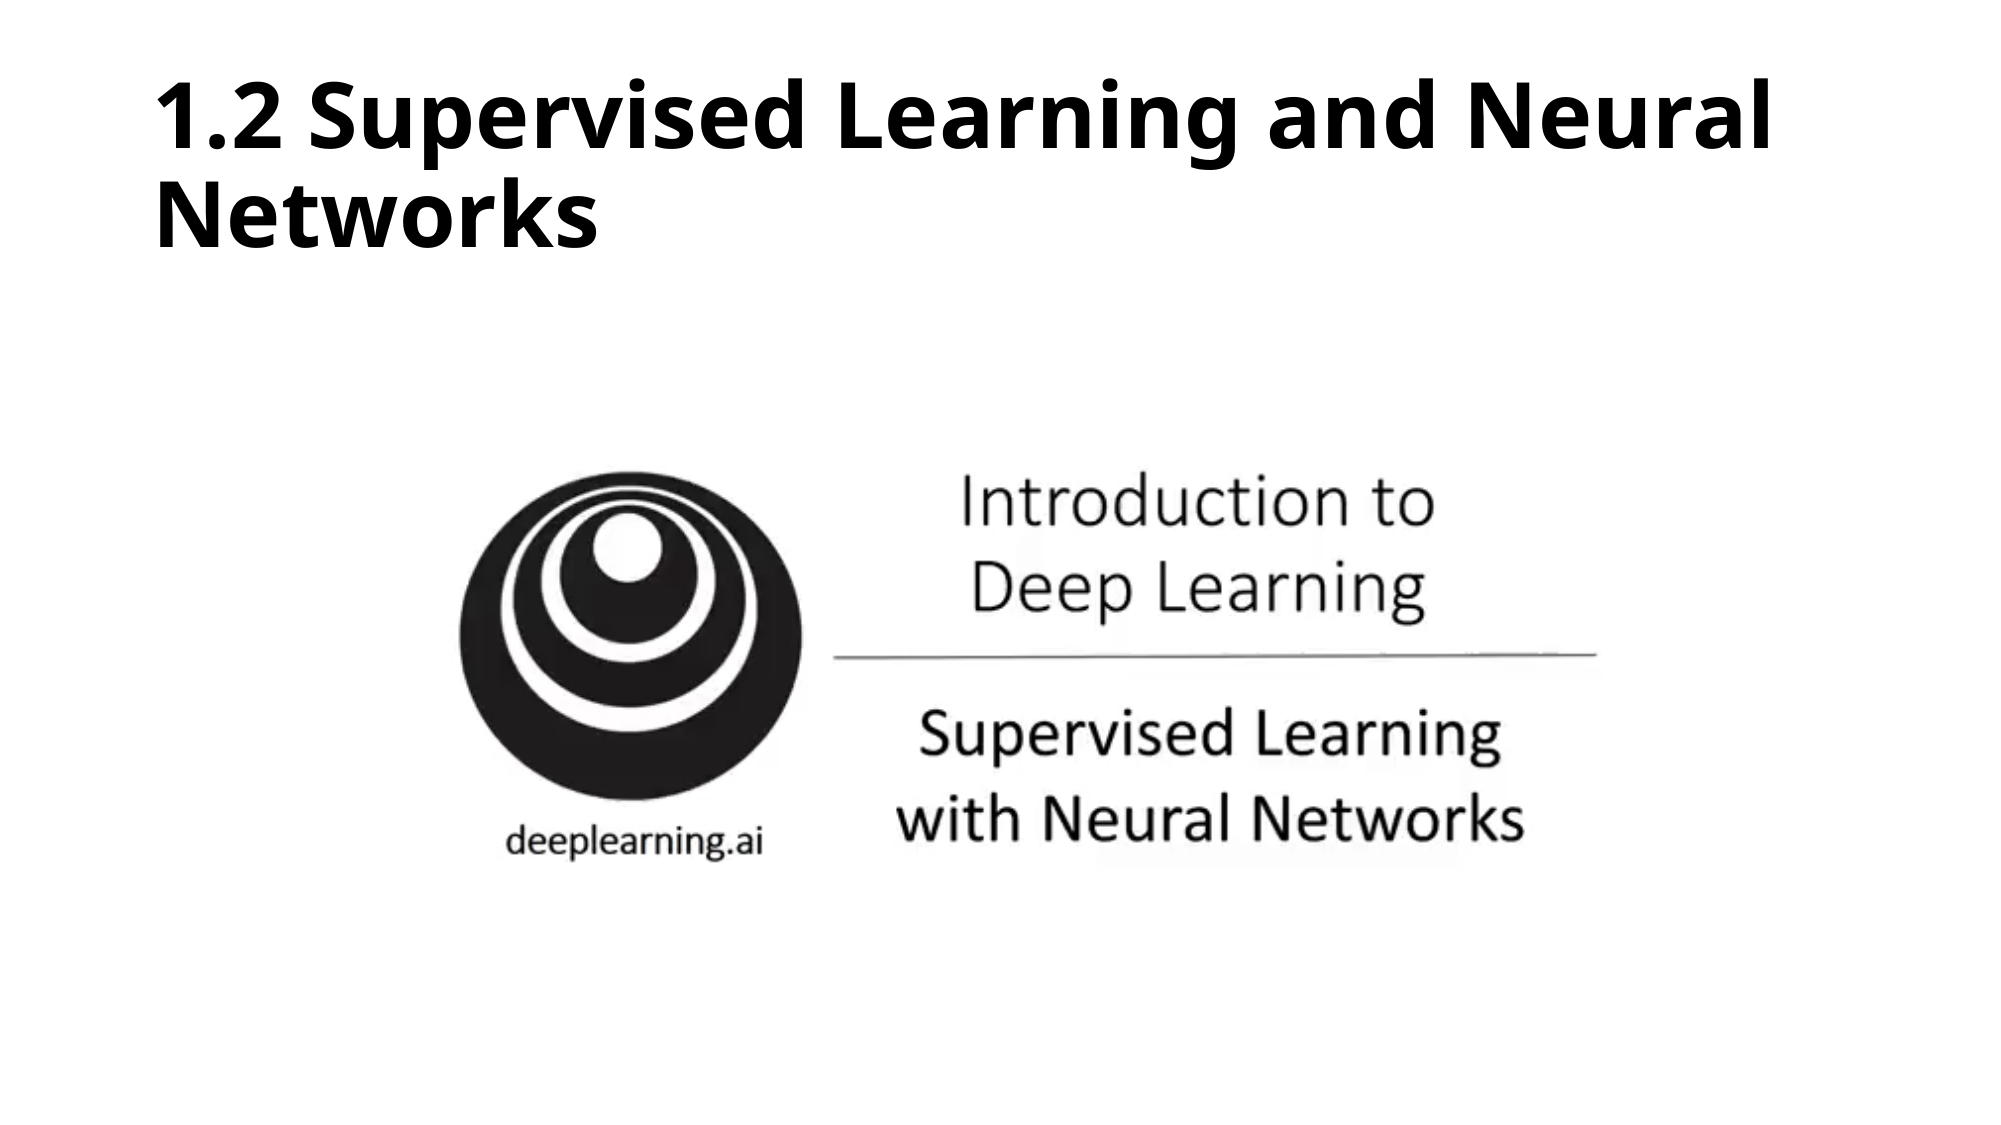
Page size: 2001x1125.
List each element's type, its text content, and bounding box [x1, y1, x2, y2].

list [365, 299, 1635, 1014]
title 1.2 Supervised Learning and Neural Networks [137, 59, 1863, 278]
